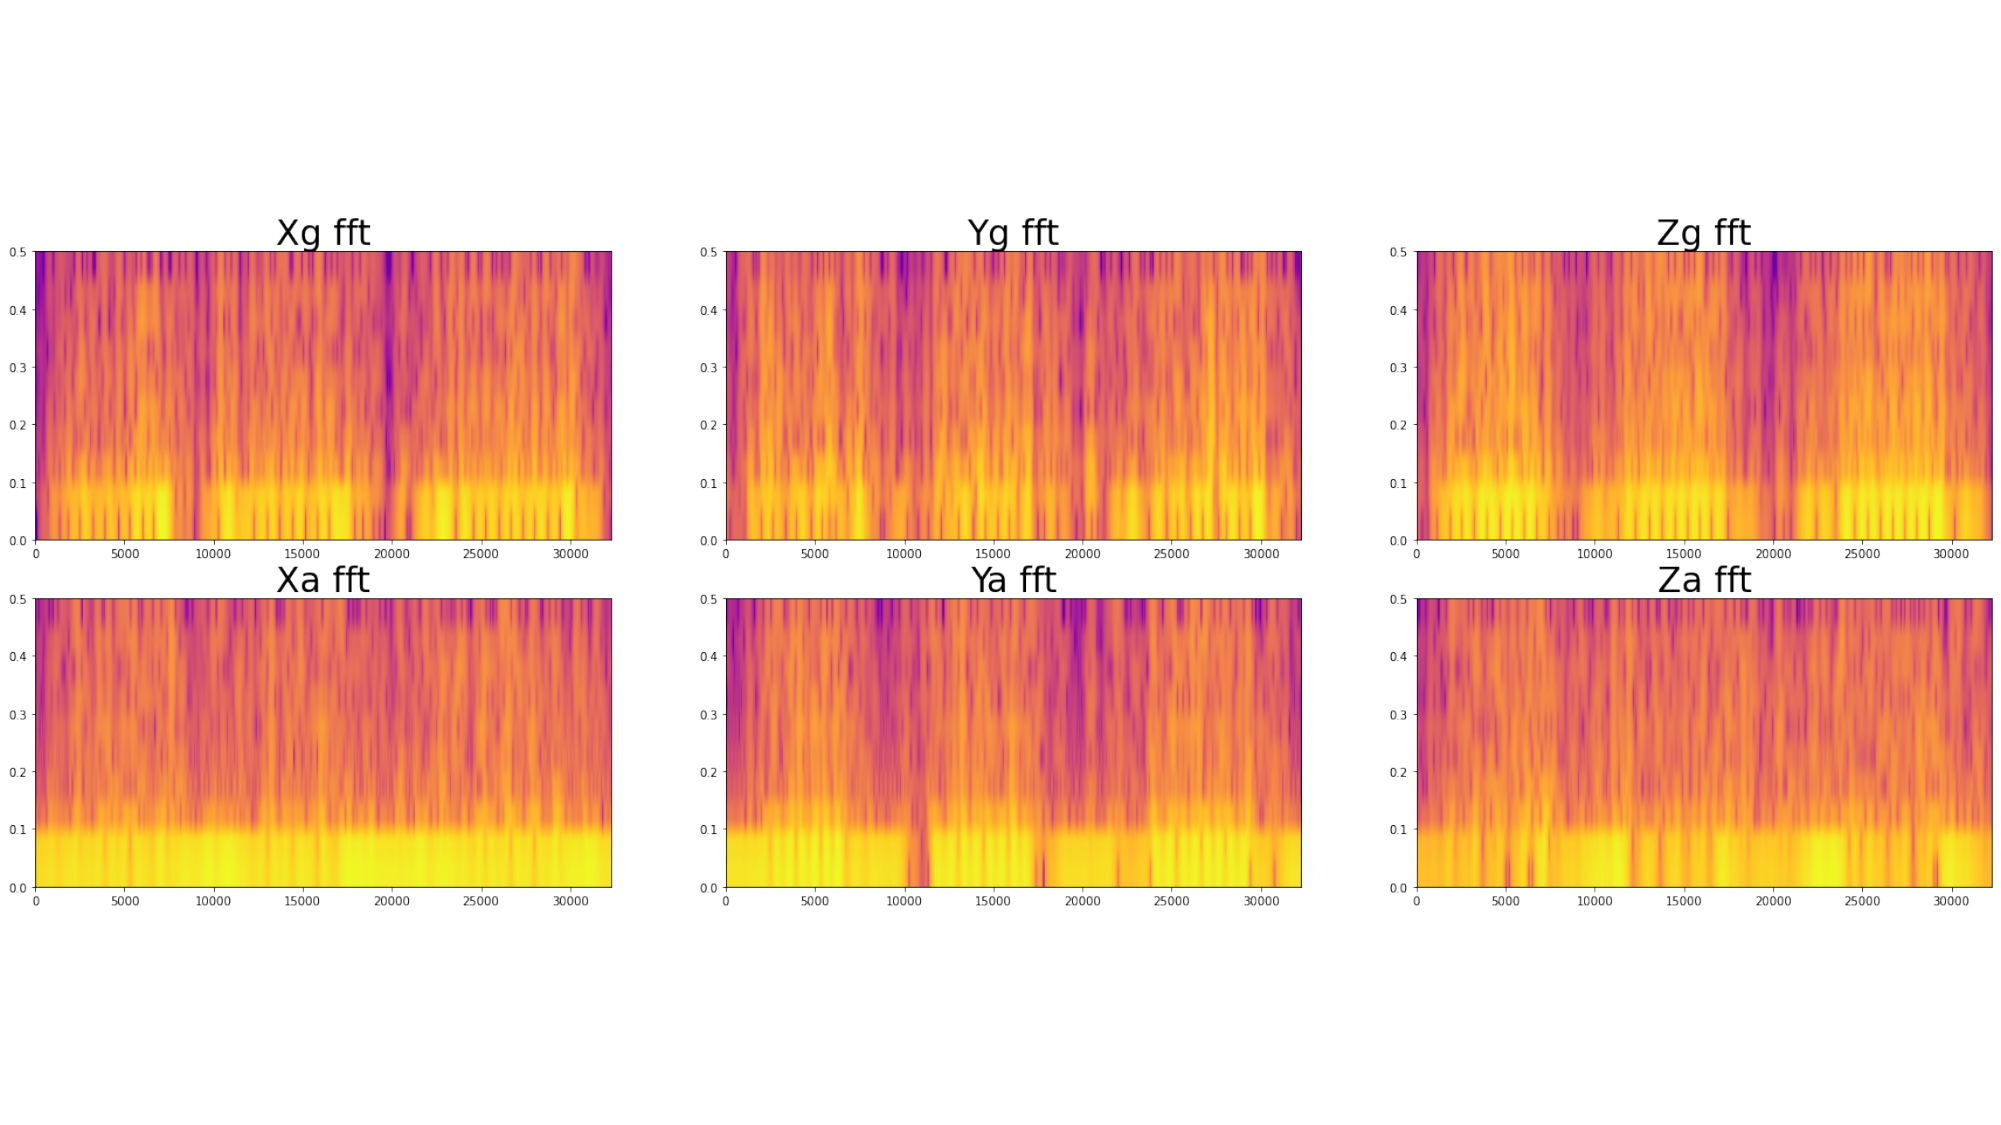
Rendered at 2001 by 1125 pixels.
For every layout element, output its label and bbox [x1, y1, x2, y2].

picture [0, 210, 2000, 915]
